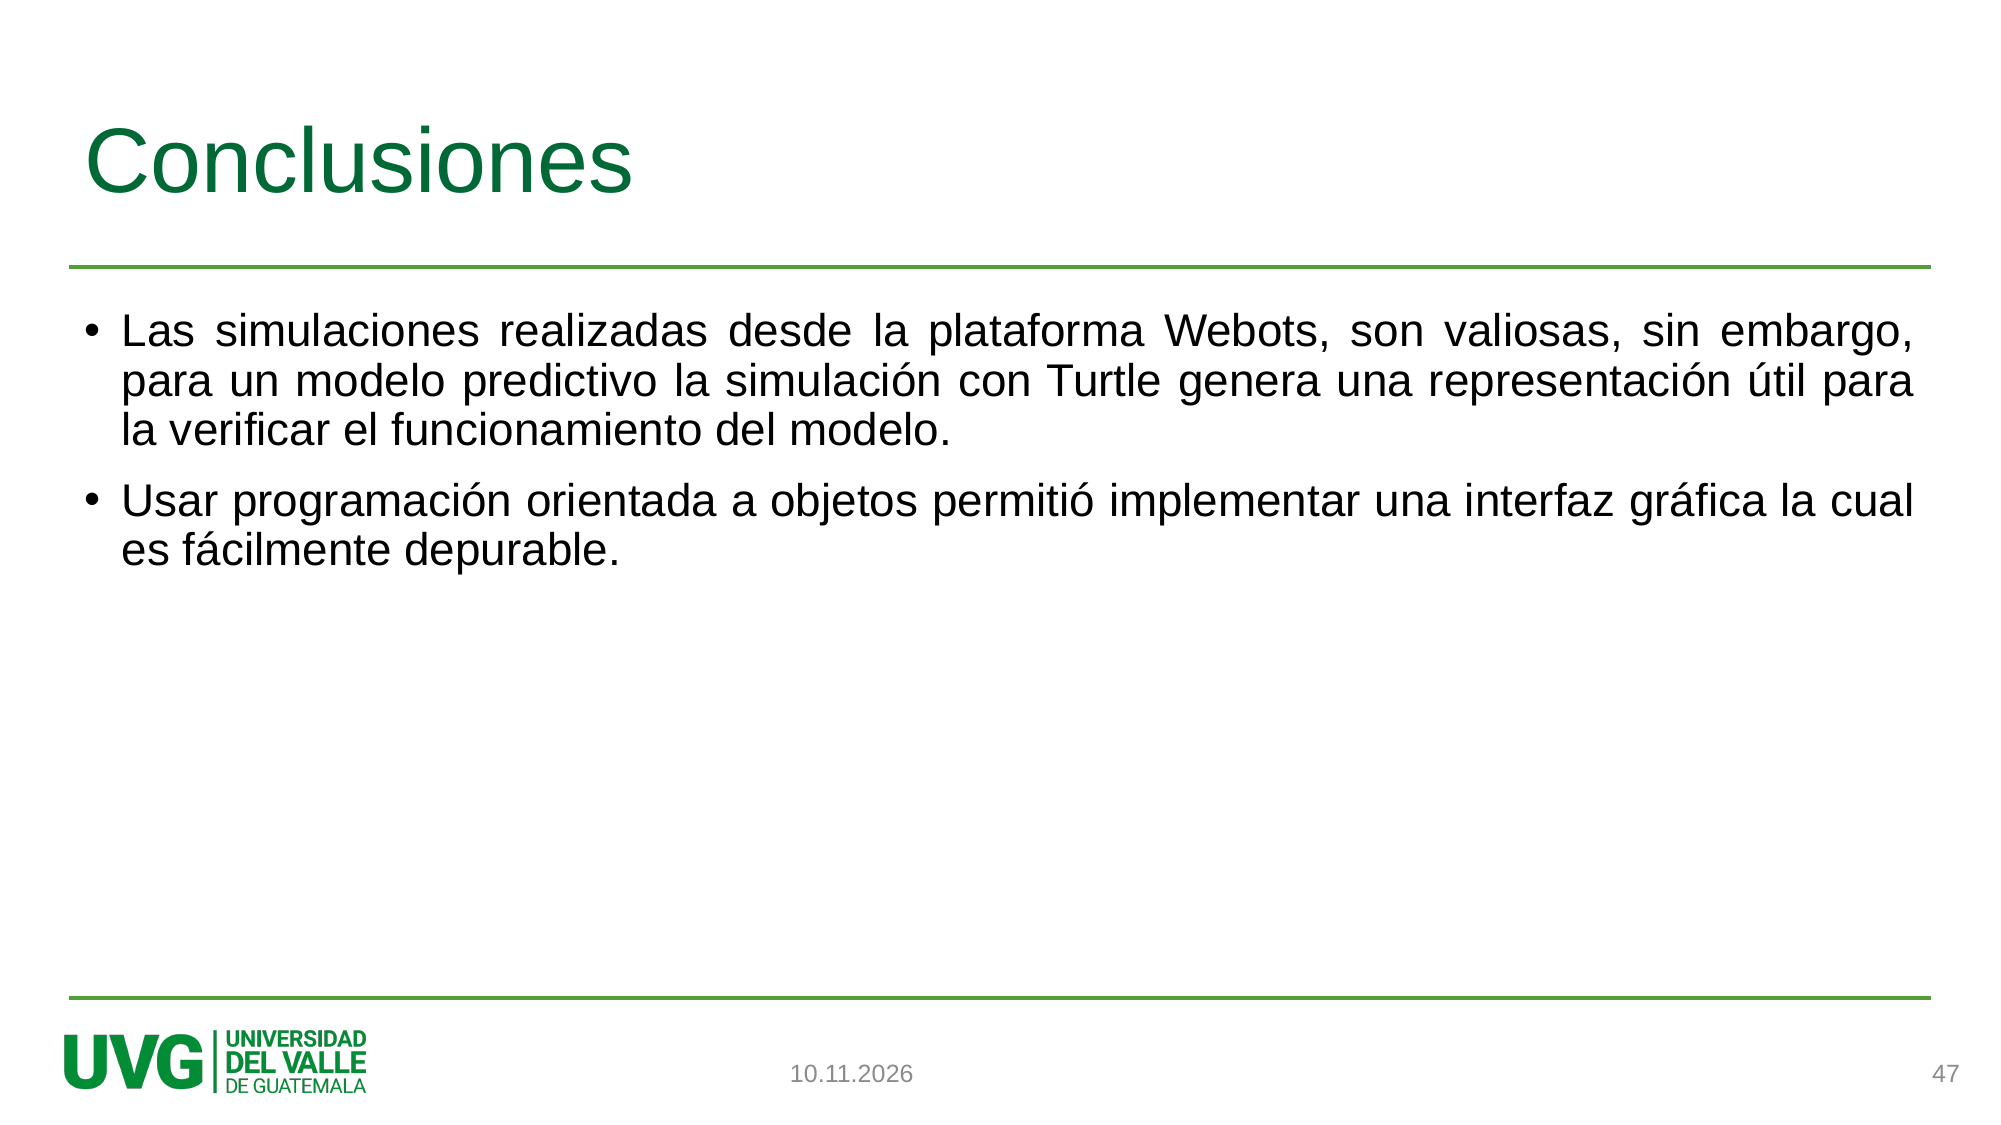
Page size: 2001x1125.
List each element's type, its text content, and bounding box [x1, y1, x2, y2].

title Conclusiones [69, 59, 1931, 266]
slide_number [774, 1042, 1225, 1103]
list Las simulaciones realizadas desde la plataforma Webots, son valiosas, sin embargo, para un modelo predictivo la simulación con Turtle genera una representación útil para la verificar el funcionamiento del modelo. Usar programación orientada a objetos permitió implementar una interfaz gráfica la cual es fácilmente depurable. [69, 299, 1931, 998]
slide_number 47 [1524, 1042, 1975, 1103]
